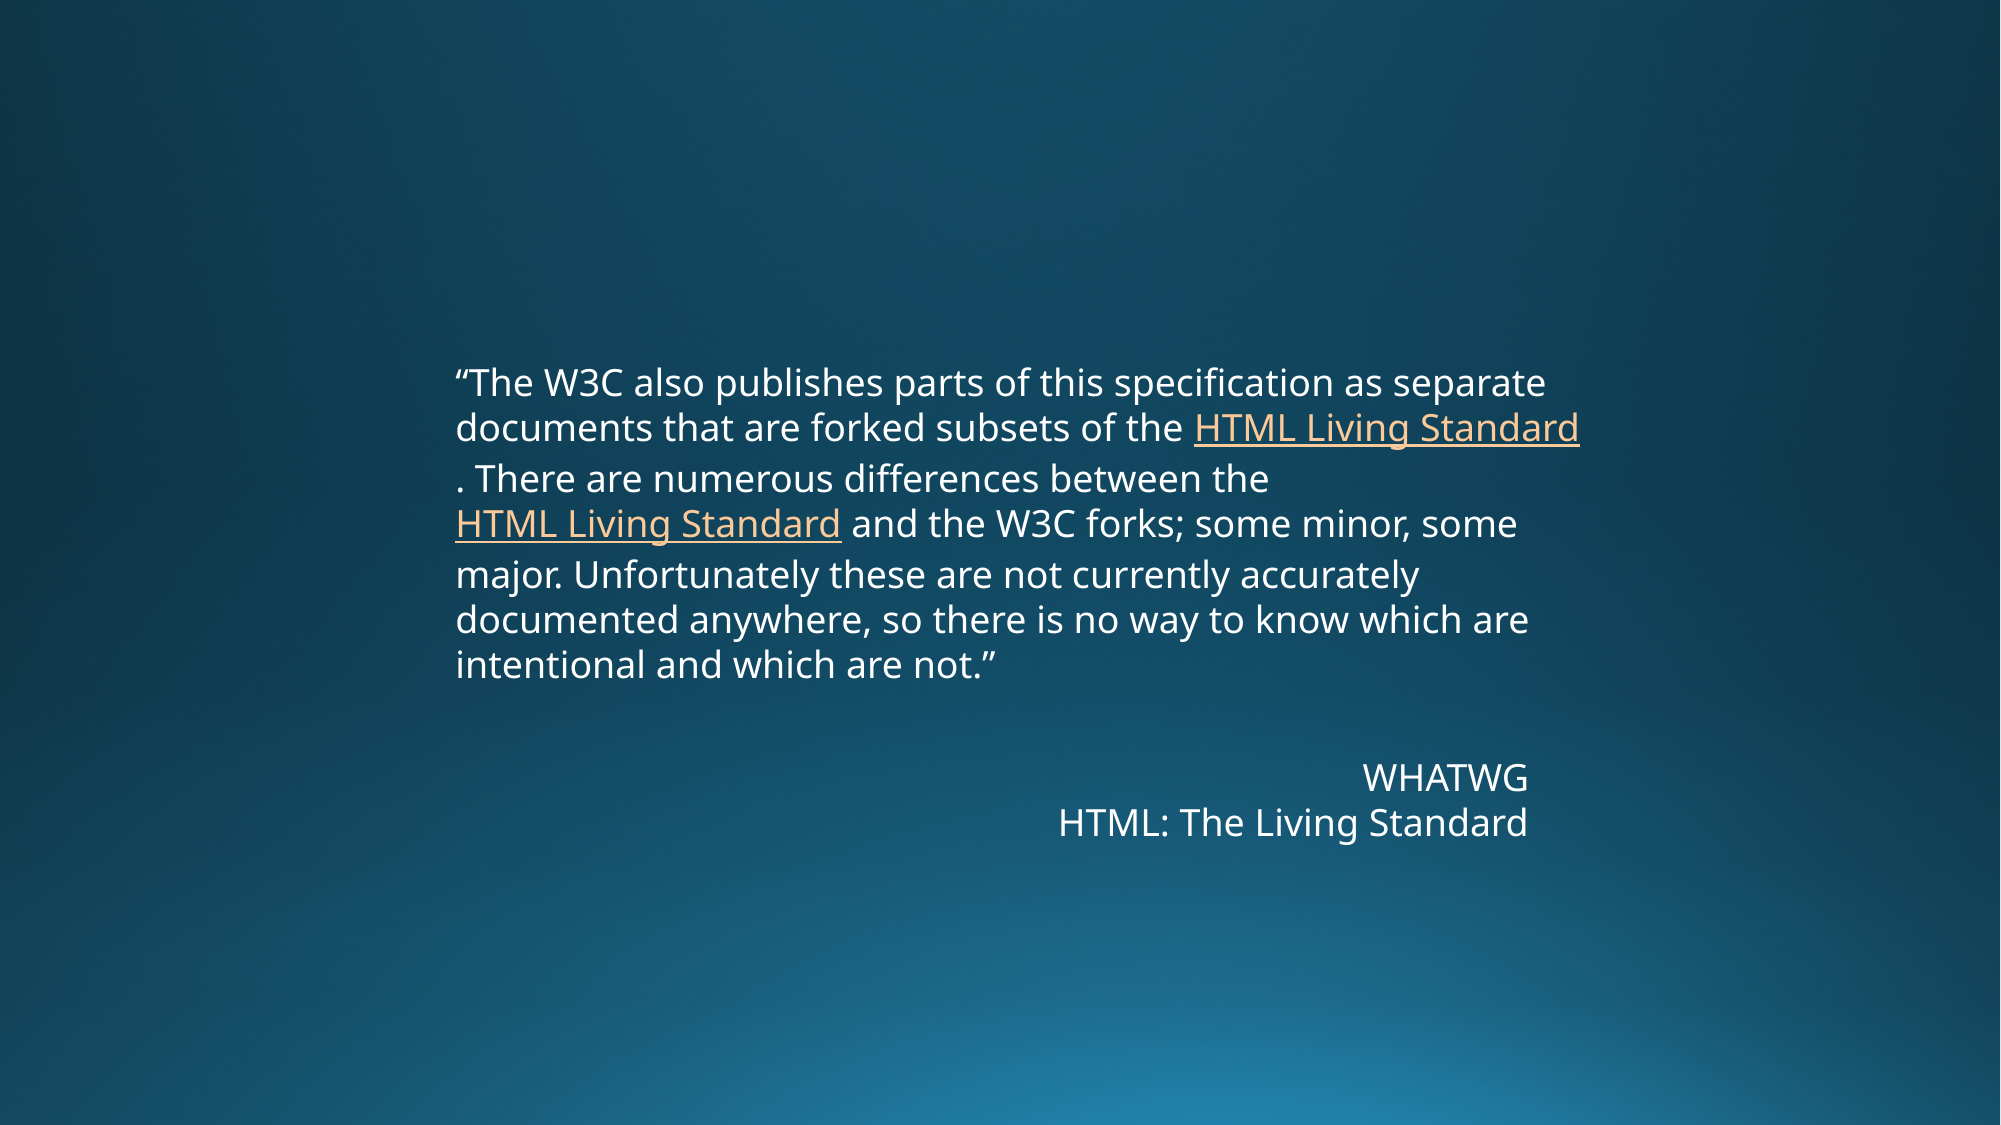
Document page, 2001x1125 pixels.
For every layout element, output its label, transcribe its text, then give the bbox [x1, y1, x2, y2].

text_box “The W3C also publishes parts of this specification as separate documents that are forked subsets of the HTML Living Standard. There are numerous differences between the HTML Living Standard and the W3C forks; some minor, some major. Unfortunately these are not currently accurately documented anywhere, so there is no way to know which are intentional and which are not.” [440, 351, 1602, 694]
picture [0, 0, 2001, 1125]
text_box WHATWG HTML: The Living Standard [1043, 746, 1544, 852]
